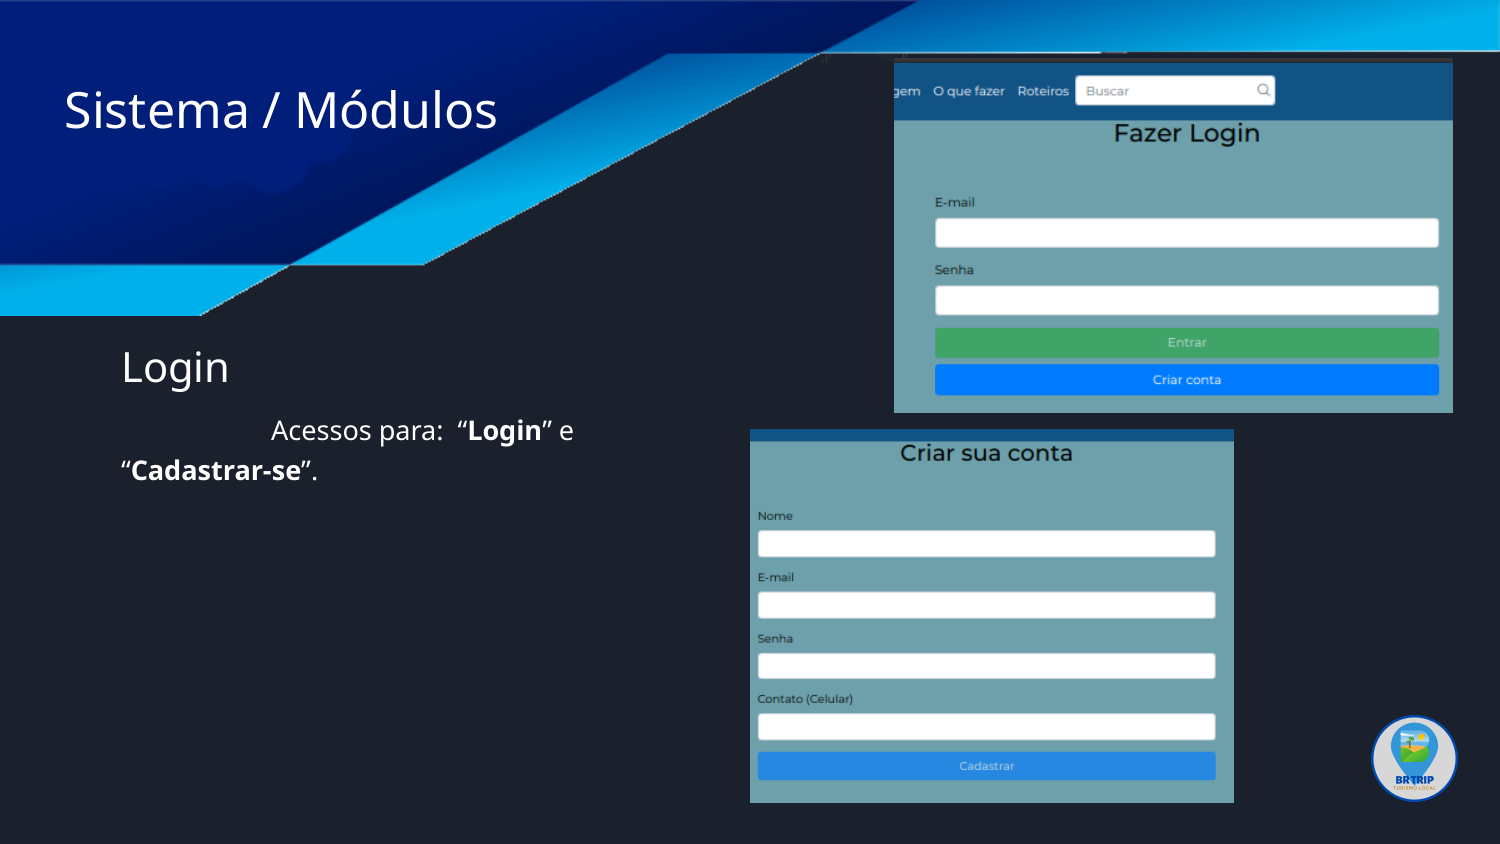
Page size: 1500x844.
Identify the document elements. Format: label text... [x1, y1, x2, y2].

picture [1369, 714, 1459, 804]
picture [749, 428, 1235, 804]
picture [0, 0, 1500, 414]
text_box Login Acessos para: “Login” e “Cadastrar-se”. [106, 324, 685, 502]
